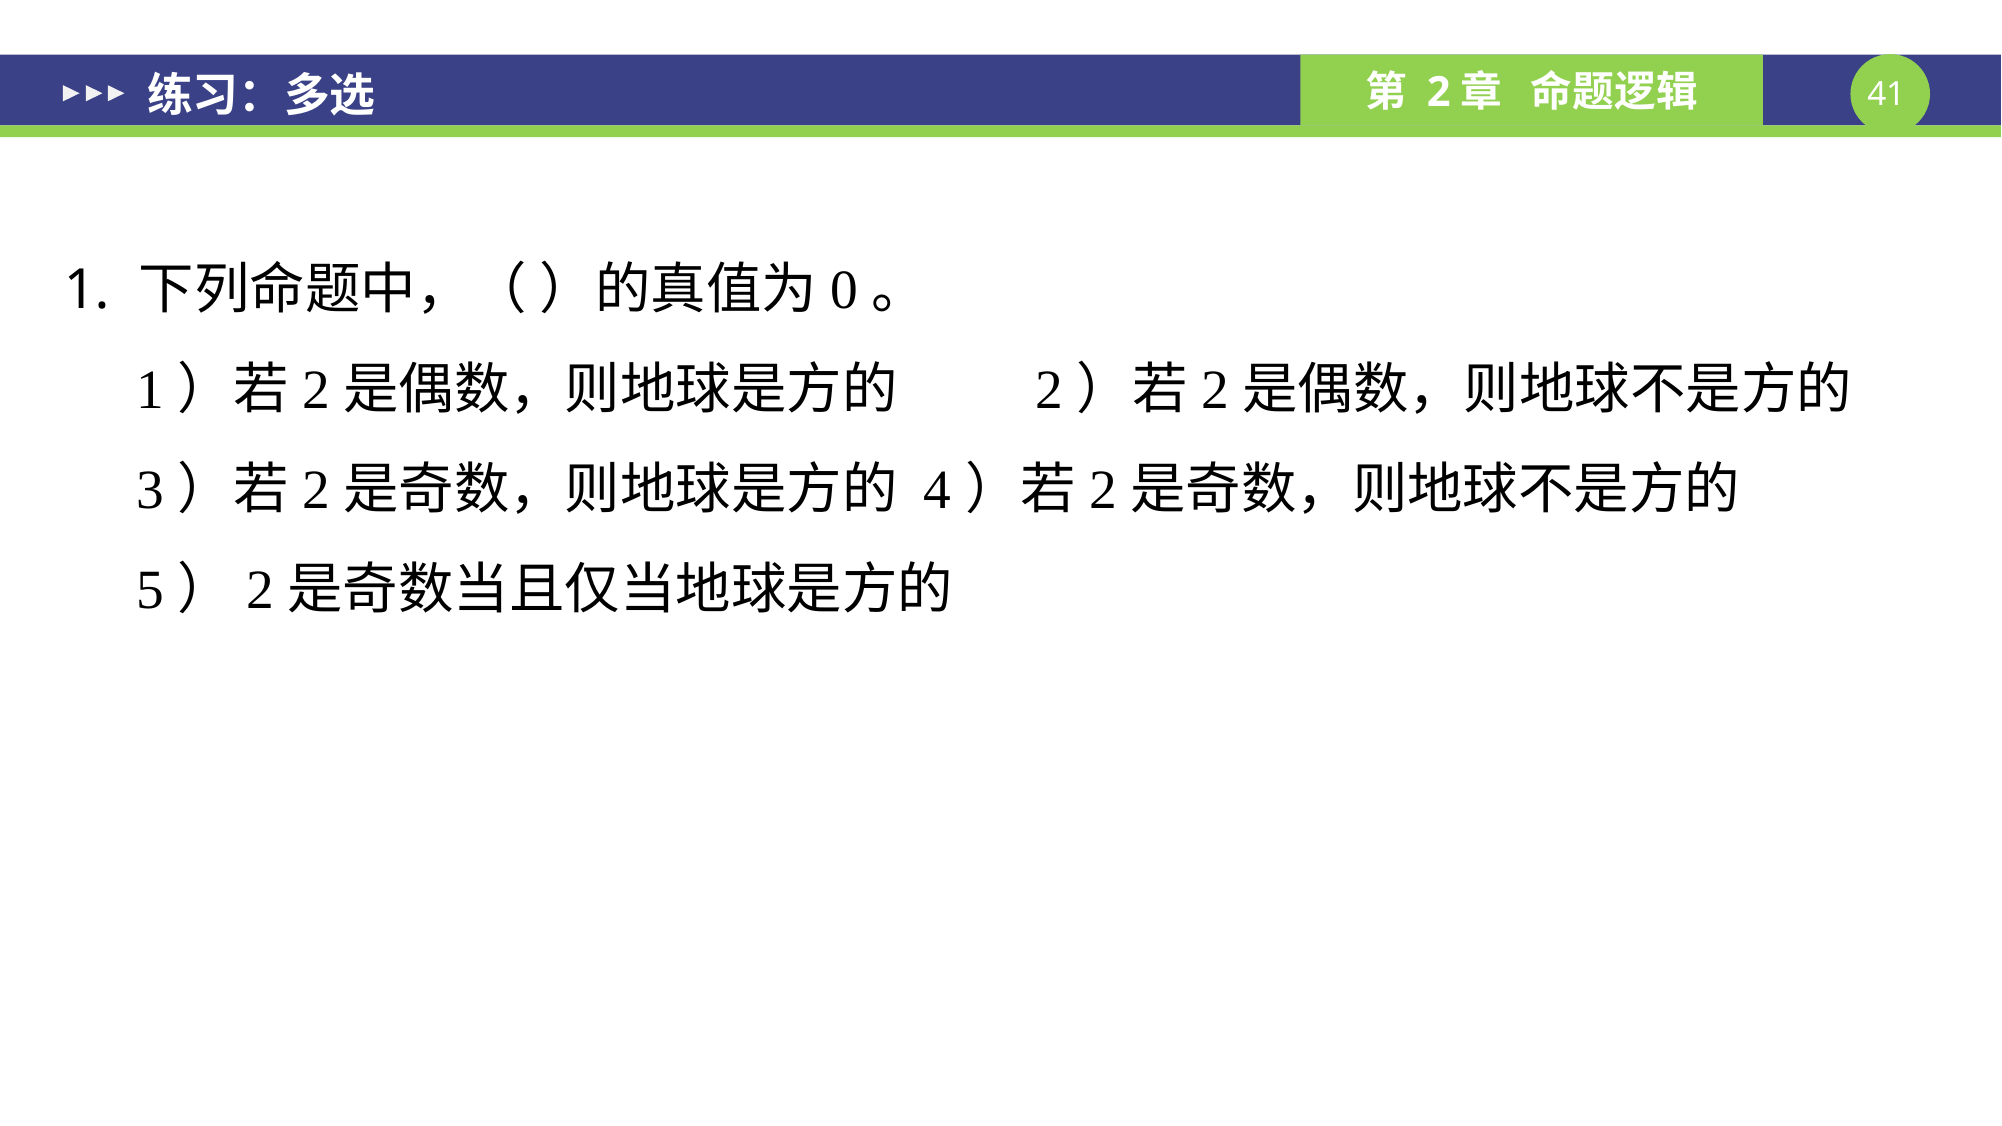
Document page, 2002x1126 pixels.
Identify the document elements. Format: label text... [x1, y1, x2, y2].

text_box 下列命题中，（ ）的真值为0。 1）若2是偶数，则地球是方的 2）若2是偶数，则地球不是方的 3）若2是奇数，则地球是方的 4）若2是奇数，则地球不是方的 5）2是奇数当且仅当地球是方的 [48, 212, 1956, 627]
title 练习：多选 [127, 57, 1003, 129]
